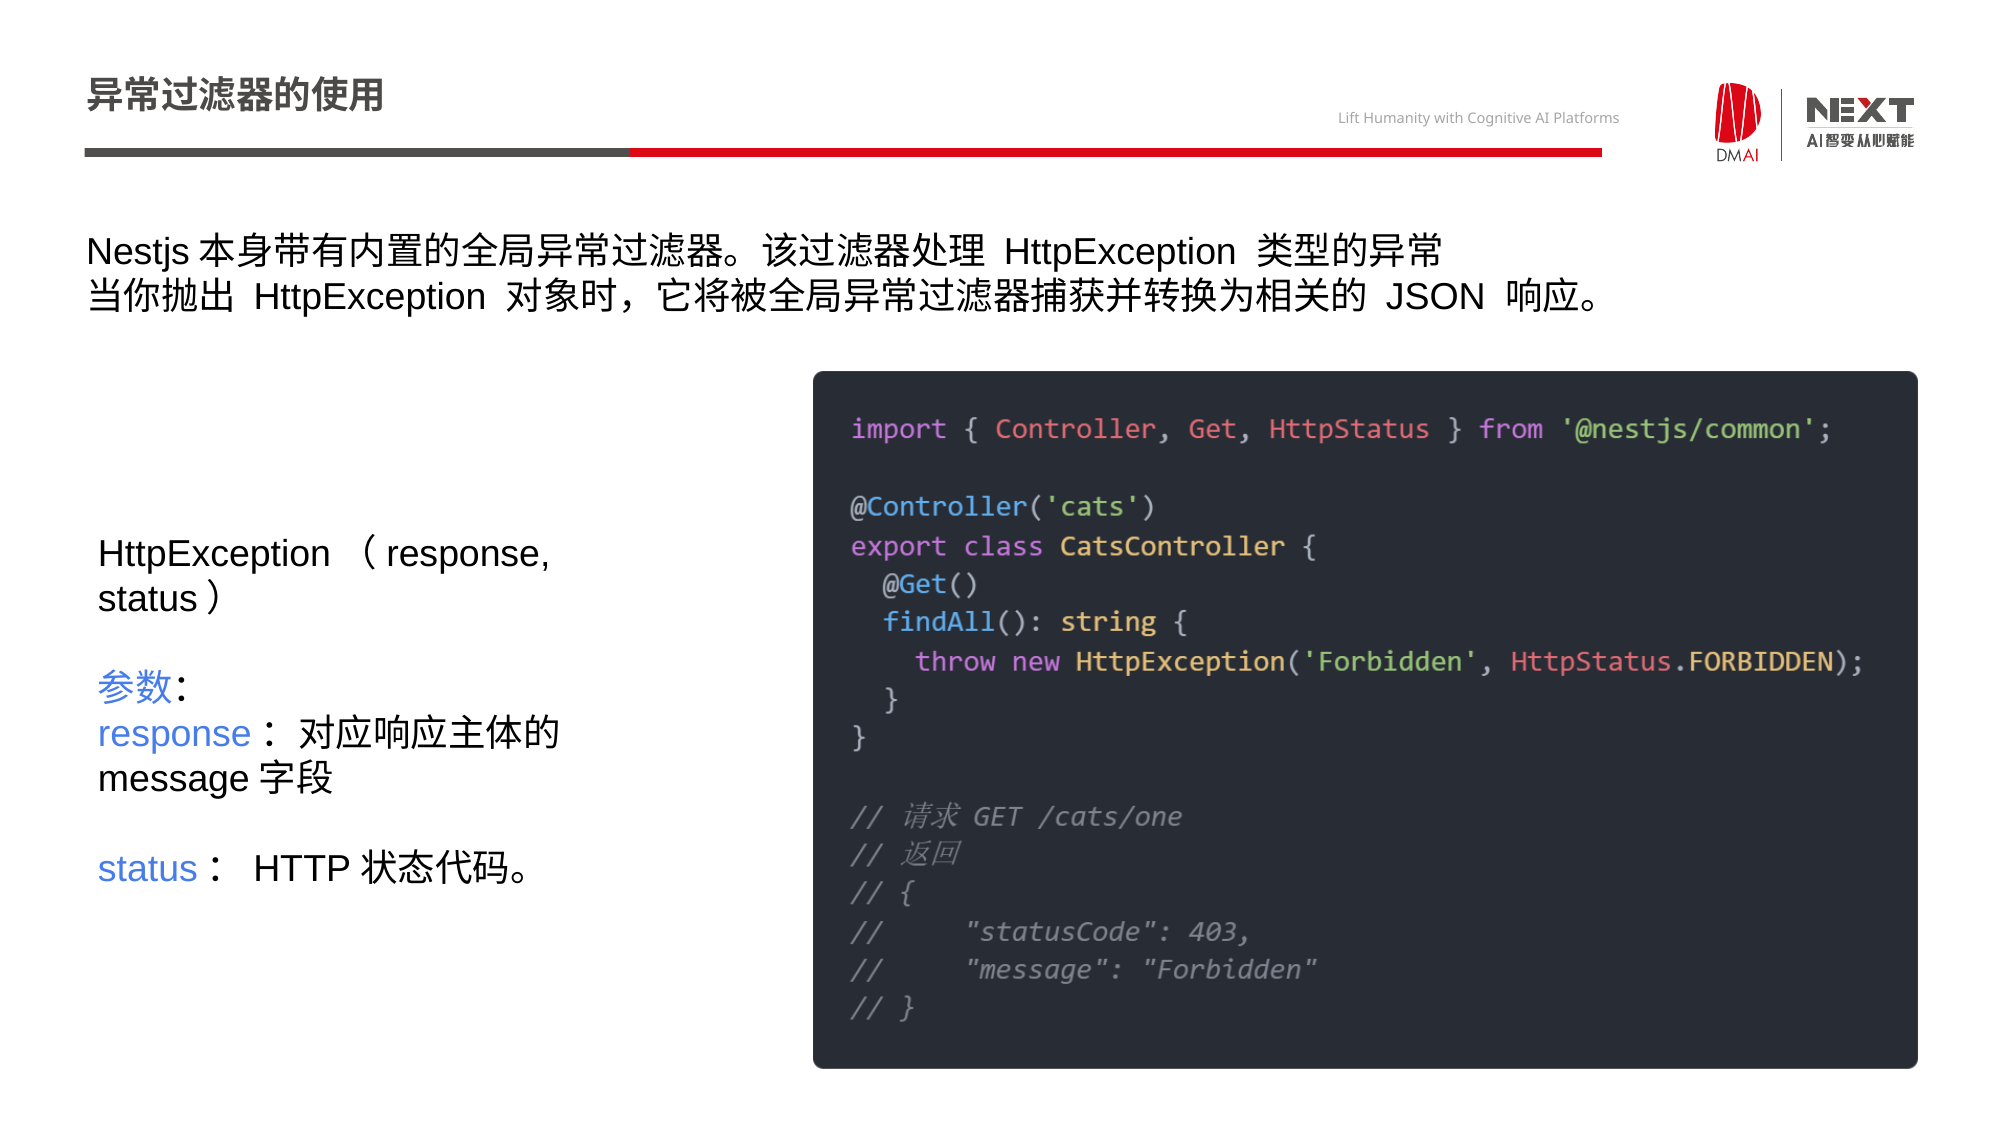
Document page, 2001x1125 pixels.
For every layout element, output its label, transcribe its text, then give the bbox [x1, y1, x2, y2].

title 异常过滤器的使用 [71, 64, 1350, 125]
picture [1715, 83, 1761, 162]
text_box Nestjs本身带有内置的全局异常过滤器。该过滤器处理 HttpException 类型的异常 当你抛出 HttpException 对象时，它将被全局异常过滤器捕获并转换为相关的 JSON 响应。 [71, 220, 1854, 325]
text_box HttpException（response, status） 参数： response：对应响应主体的message字段 status：HTTP状态代码。 [83, 521, 710, 897]
picture [767, 325, 1964, 1117]
